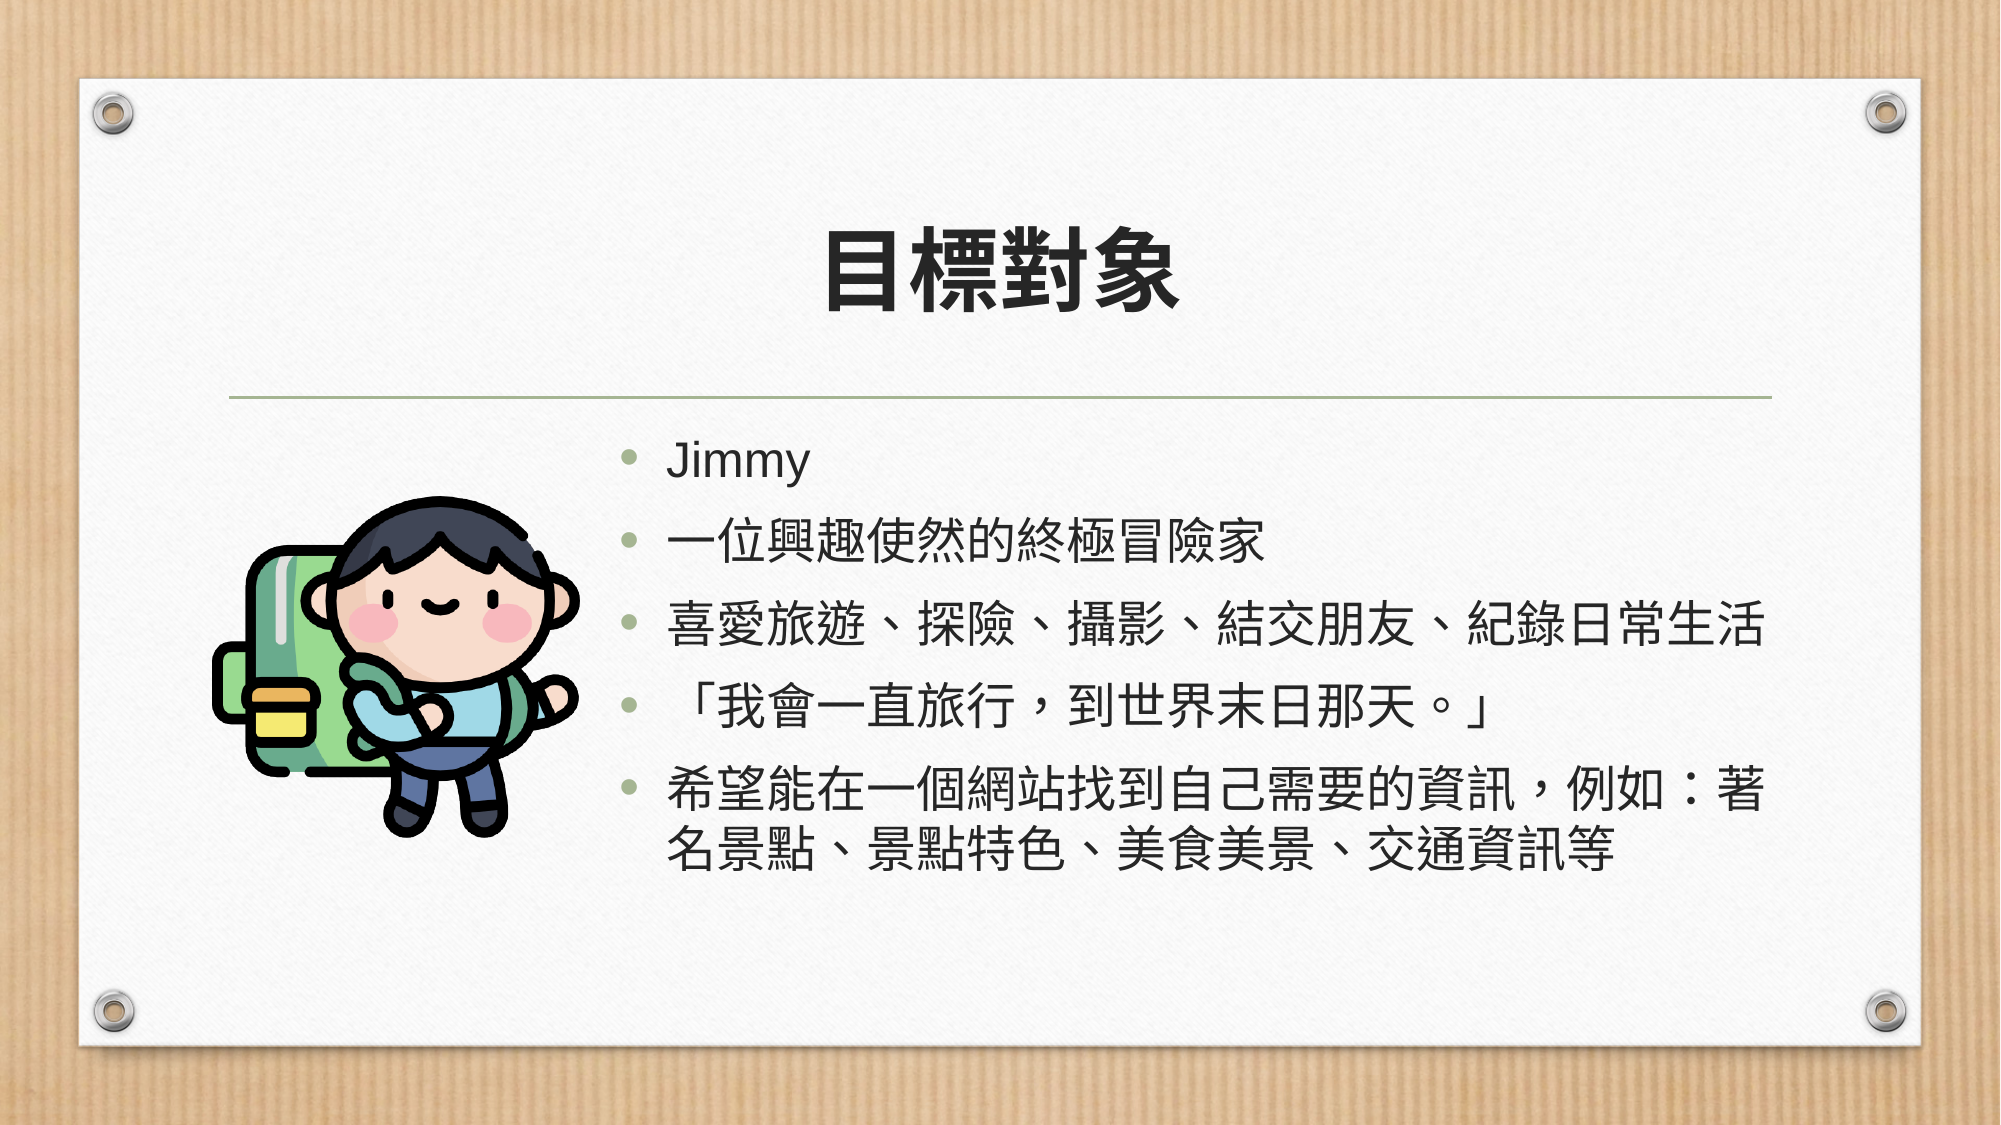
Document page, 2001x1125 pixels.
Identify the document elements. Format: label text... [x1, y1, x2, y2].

title 目標對象 [212, 161, 1788, 375]
list Jimmy 一位興趣使然的終極冒險家 喜愛旅遊、探險、攝影、結交朋友、紀錄日常生活 「我會一直旅行，到世界末日那天。」 希望能在一個網站找到自己需要的資訊，例如：著名景點、景點特色、美食美景、交通資訊等 [604, 419, 1788, 964]
picture [0, 0, 2001, 1125]
